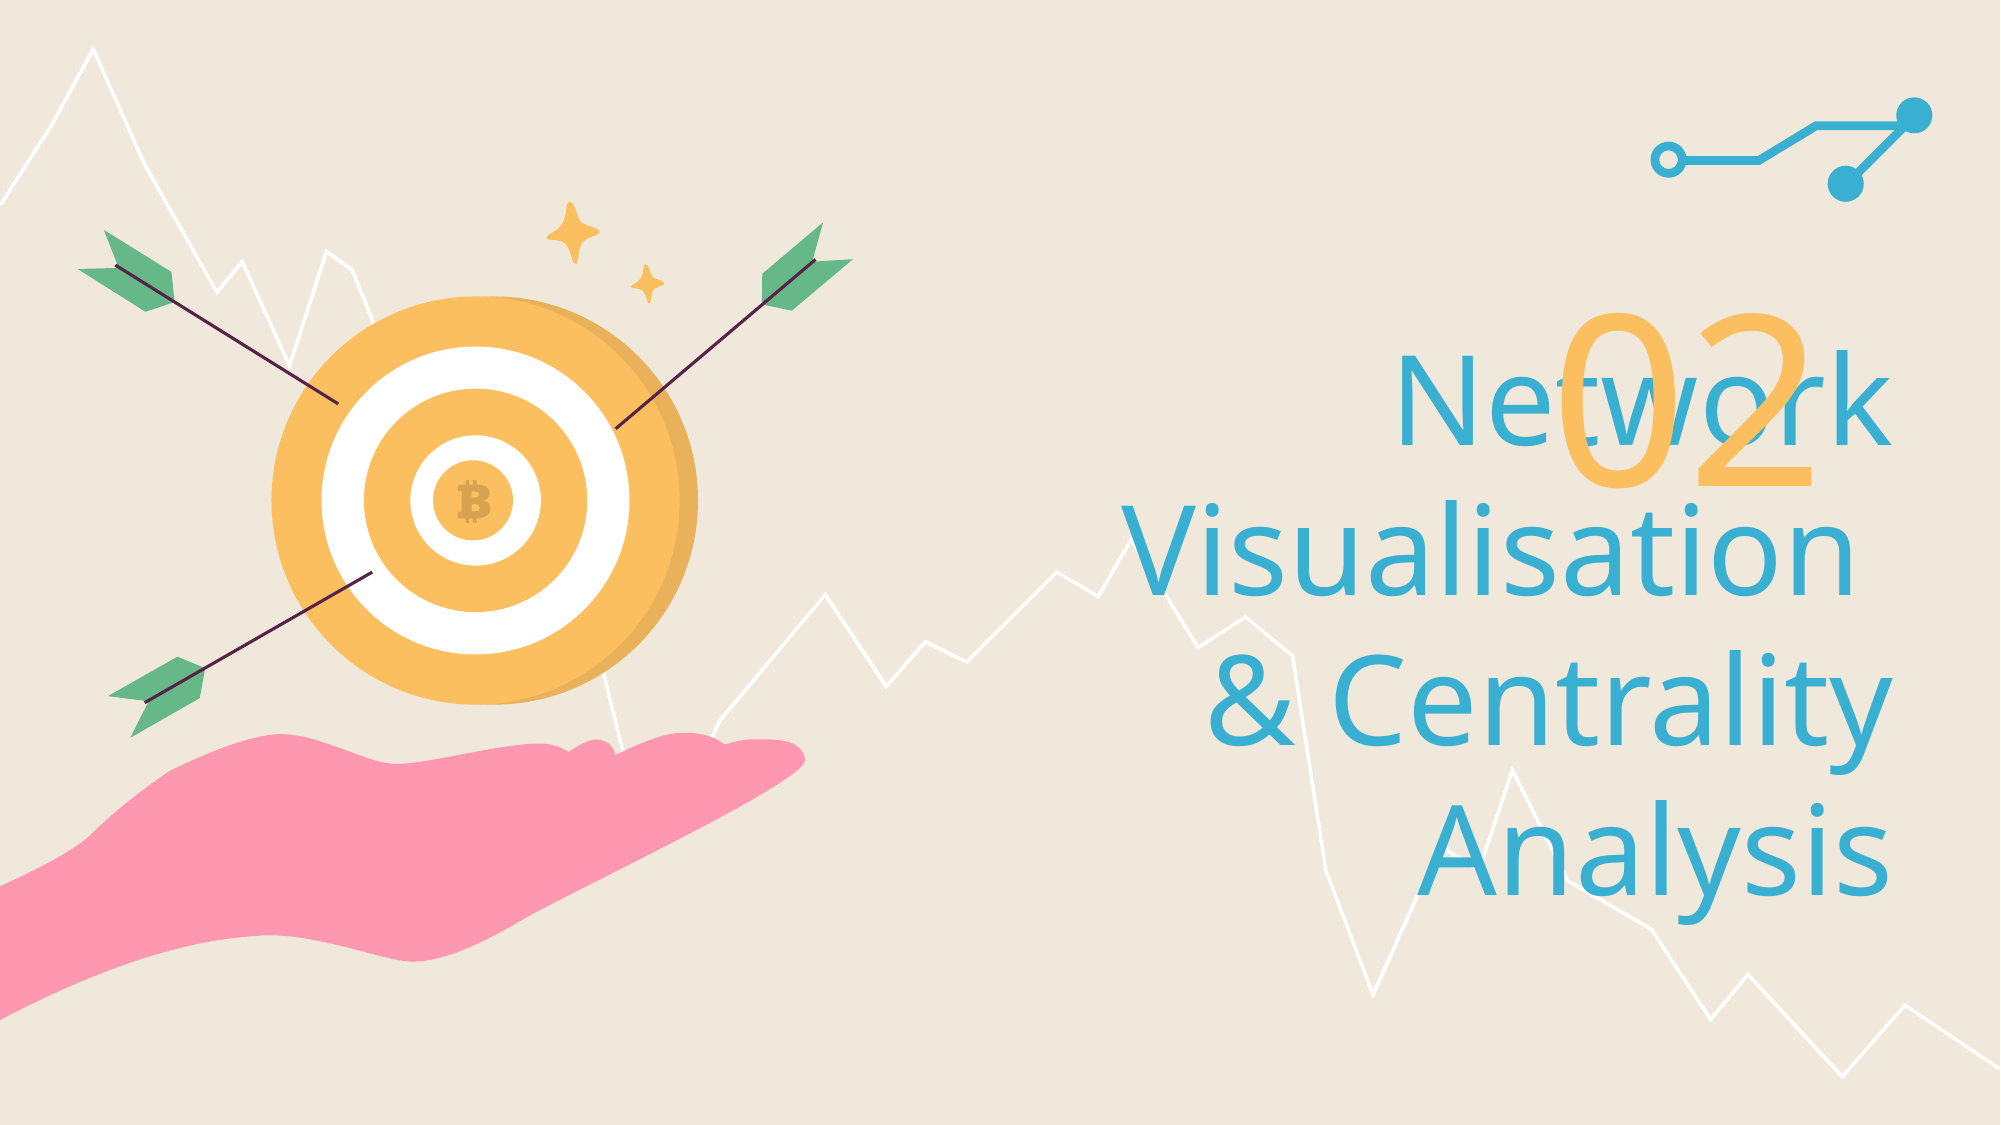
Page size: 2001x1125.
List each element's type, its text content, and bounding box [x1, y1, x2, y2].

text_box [0, 222, 854, 1036]
title 02 [1121, 268, 1844, 514]
title Network Visualisation & Centrality Analysis [857, 511, 1914, 730]
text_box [545, 201, 665, 304]
